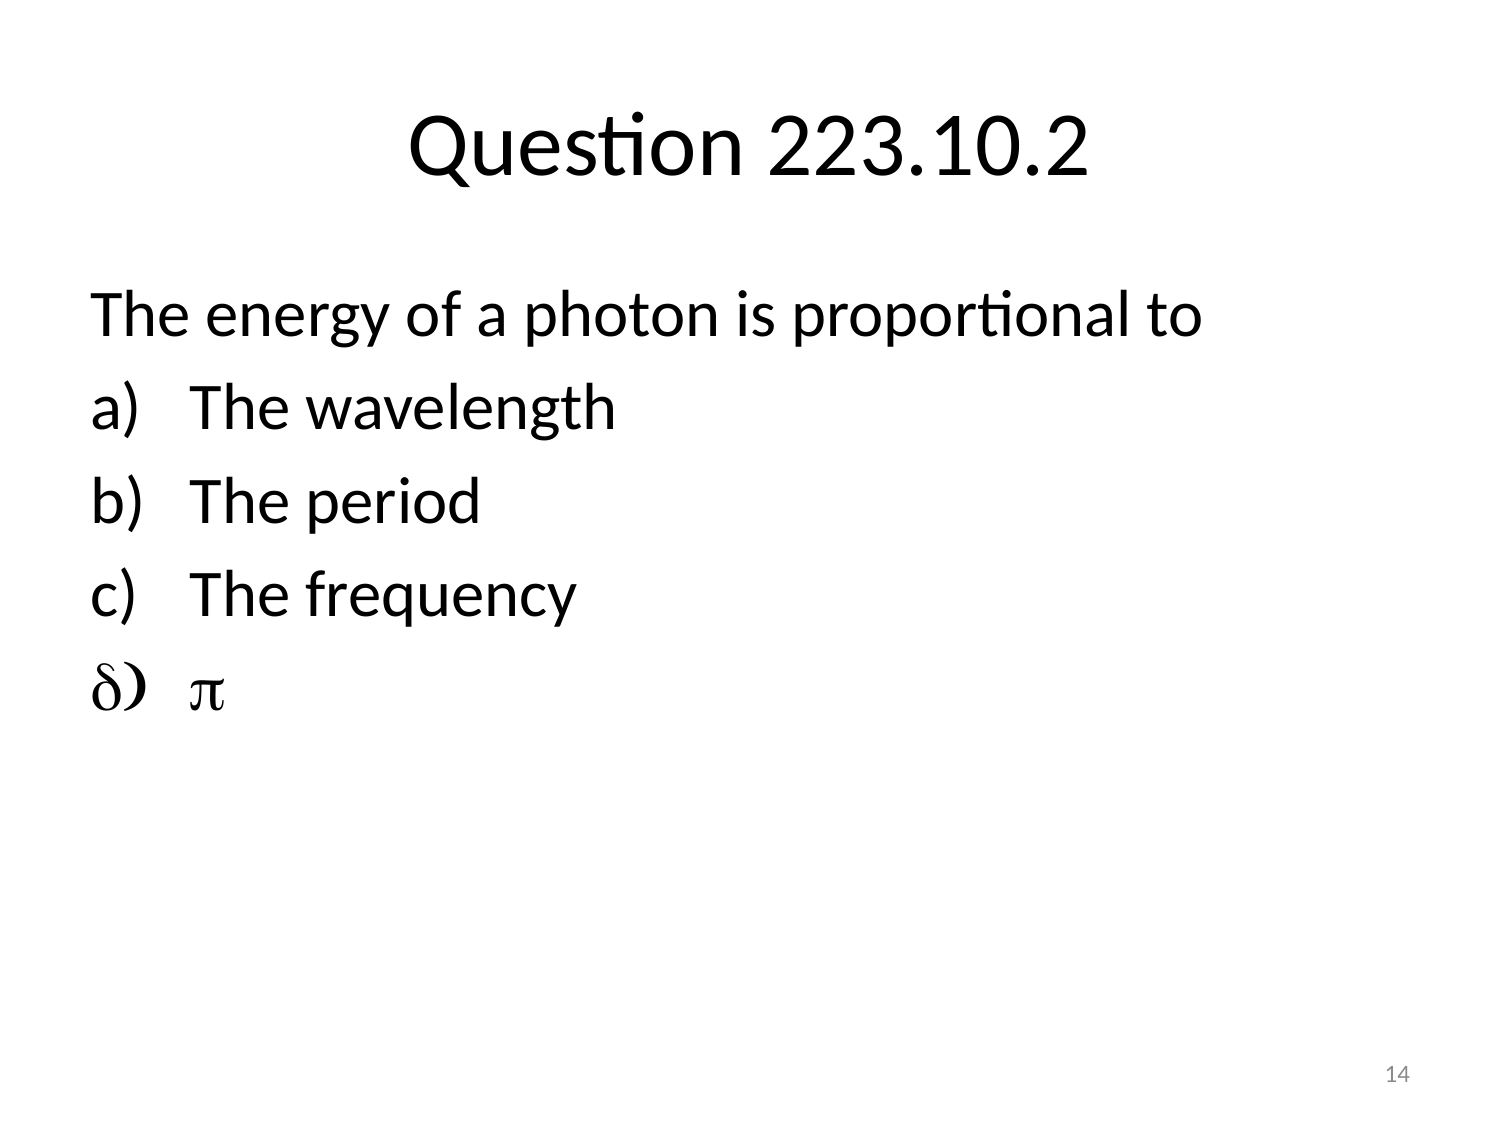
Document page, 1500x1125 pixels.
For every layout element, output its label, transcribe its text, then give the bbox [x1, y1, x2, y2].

list The energy of a photon is proportional to The wavelength The period The frequency  [75, 262, 1425, 1005]
slide_number 14 [1074, 1042, 1425, 1103]
title Question 223.10.2 [75, 45, 1425, 233]
